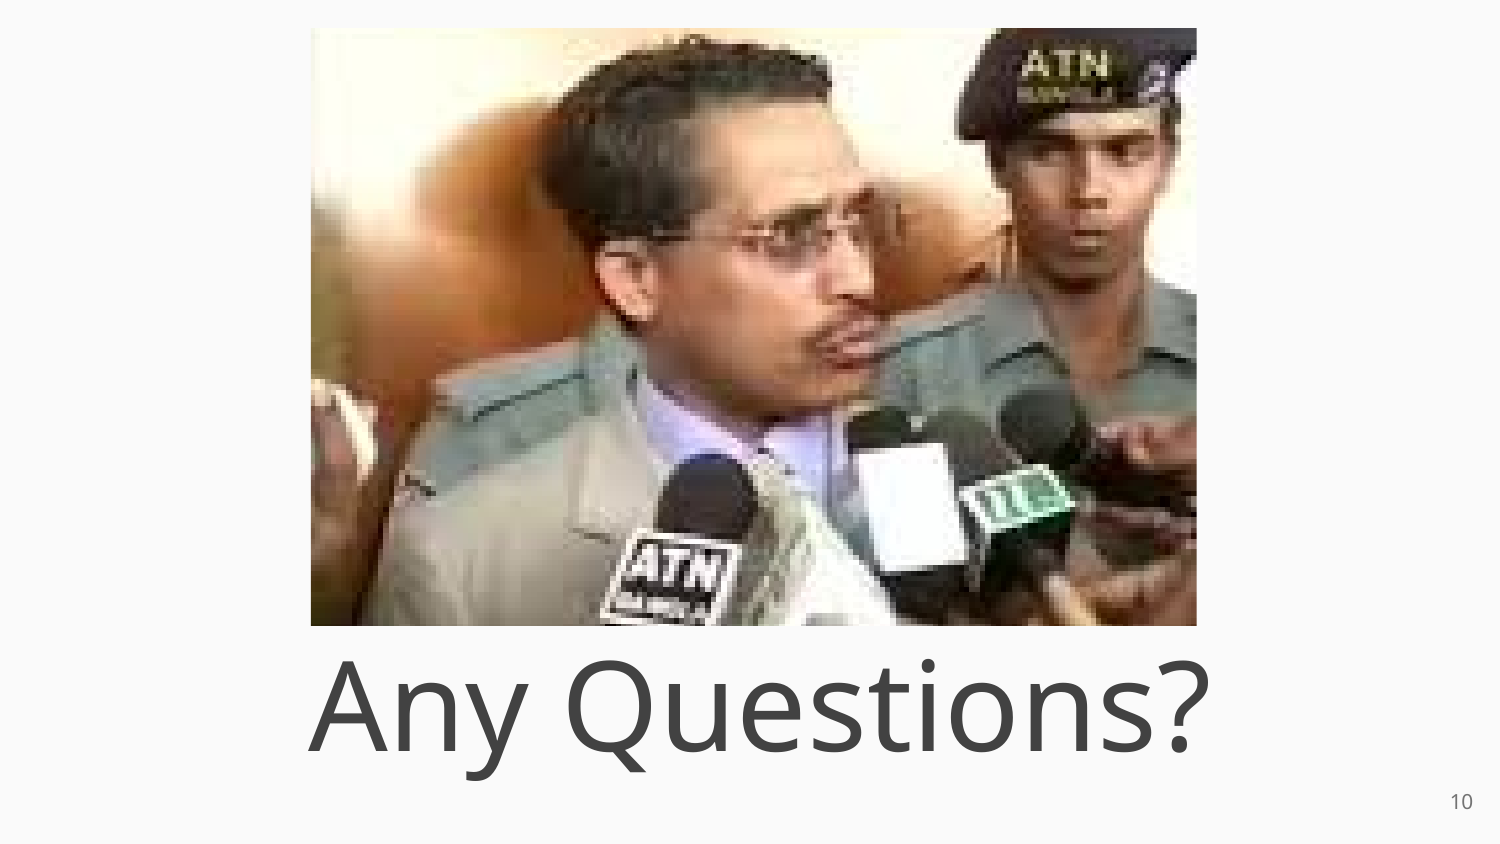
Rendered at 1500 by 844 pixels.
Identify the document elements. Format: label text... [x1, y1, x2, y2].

picture [310, 27, 1197, 627]
title Any Questions? [66, 474, 1416, 797]
slide_number ‹#› [1398, 770, 1489, 835]
